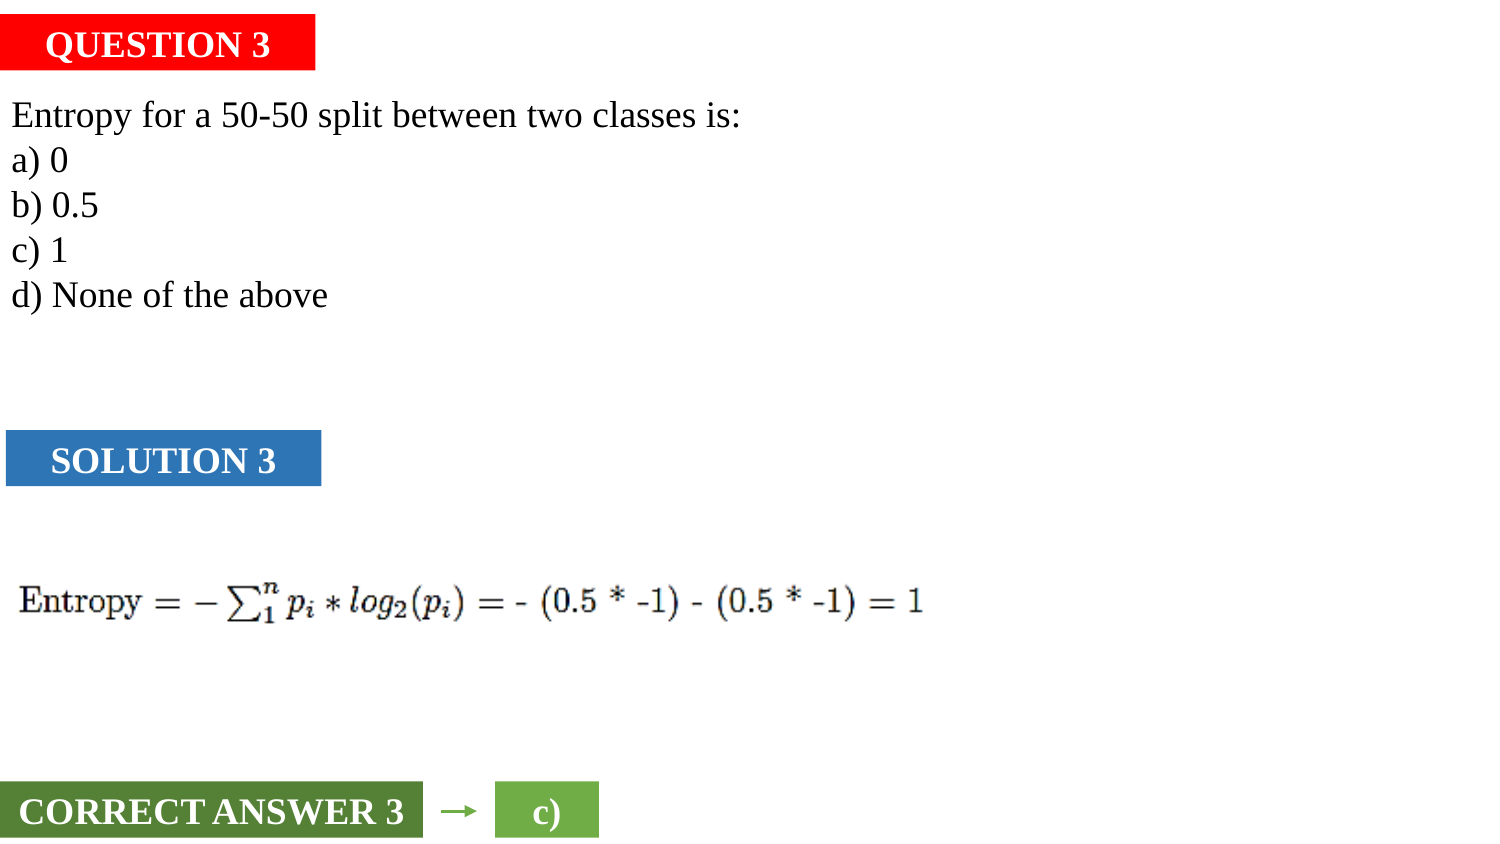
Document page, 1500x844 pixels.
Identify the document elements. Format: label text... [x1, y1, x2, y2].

picture [11, 581, 943, 631]
text_box Entropy for a 50-50 split between two classes is: a) 0 b) 0.5 c) 1 d) None of the above [0, 84, 1449, 321]
text_box SOLUTION 3 [5, 430, 322, 487]
text_box QUESTION 3 [0, 14, 316, 71]
text_box c) [495, 781, 599, 838]
text_box CORRECT ANSWER 3 [0, 781, 423, 838]
